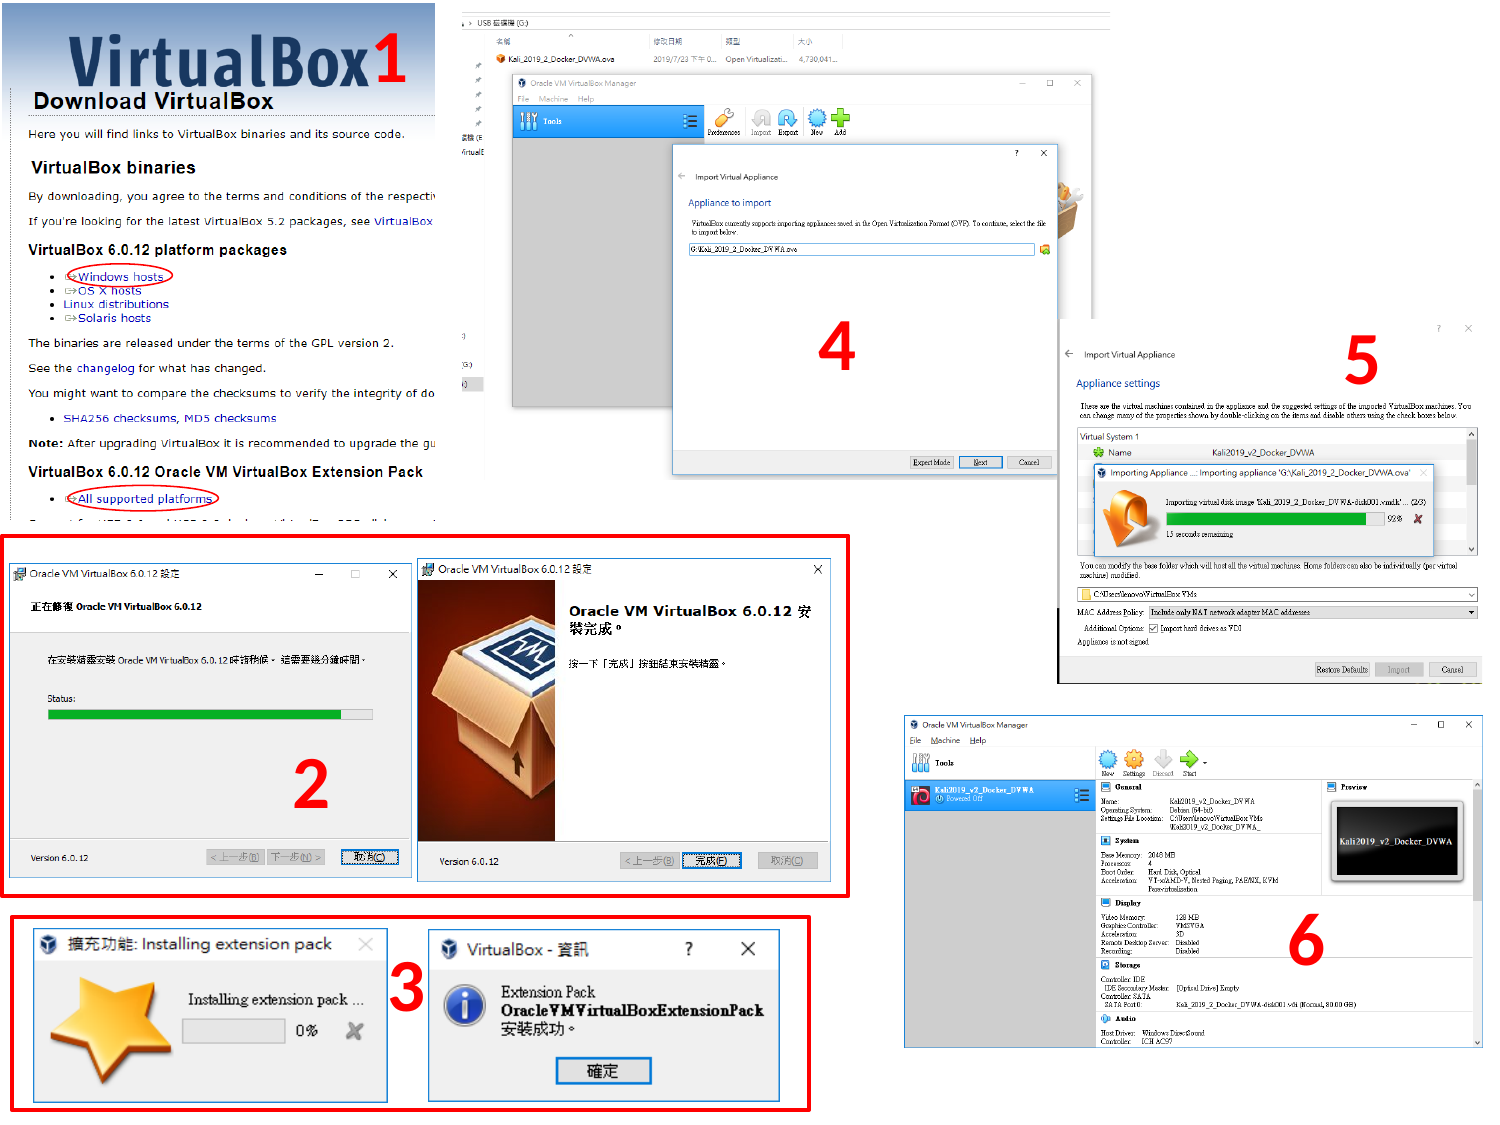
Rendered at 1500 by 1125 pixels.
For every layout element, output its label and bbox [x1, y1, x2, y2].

text_box [1, 0, 1483, 1110]
